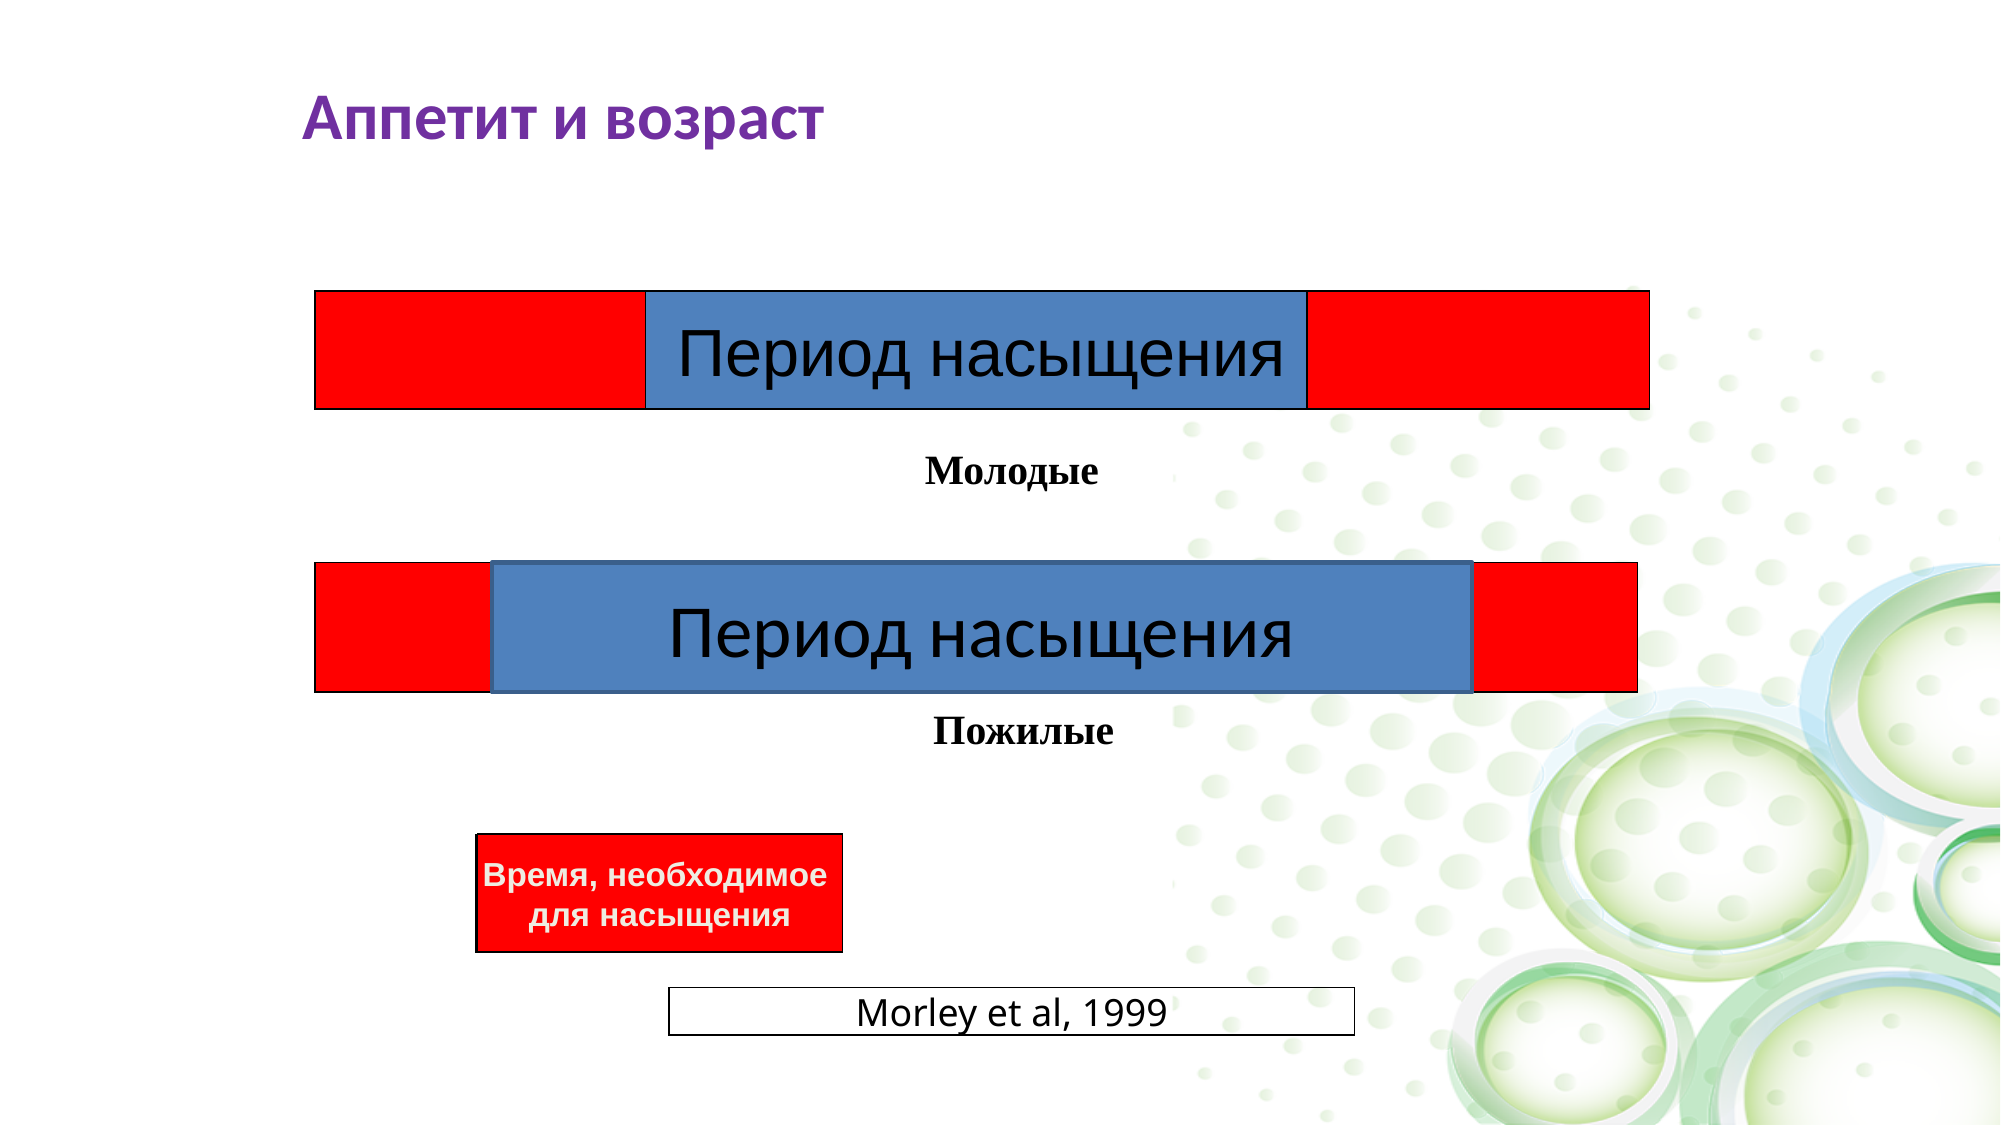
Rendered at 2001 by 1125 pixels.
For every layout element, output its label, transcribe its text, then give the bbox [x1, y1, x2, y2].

text_box [314, 290, 646, 409]
text_box Morley et al, 1999 [669, 987, 1355, 1035]
text_box Время, необходимое для насыщения [477, 834, 843, 953]
text_box [1307, 290, 1650, 409]
text_box Пожилые [669, 694, 1378, 764]
text_box Молодые [657, 432, 1367, 504]
text_box Период насыщения [490, 560, 1474, 694]
title Аппетит и возраст [287, 19, 1638, 207]
text_box Период насыщения [646, 290, 1307, 409]
picture [0, 0, 2001, 1125]
text_box [314, 562, 490, 693]
text_box [1474, 562, 1638, 693]
